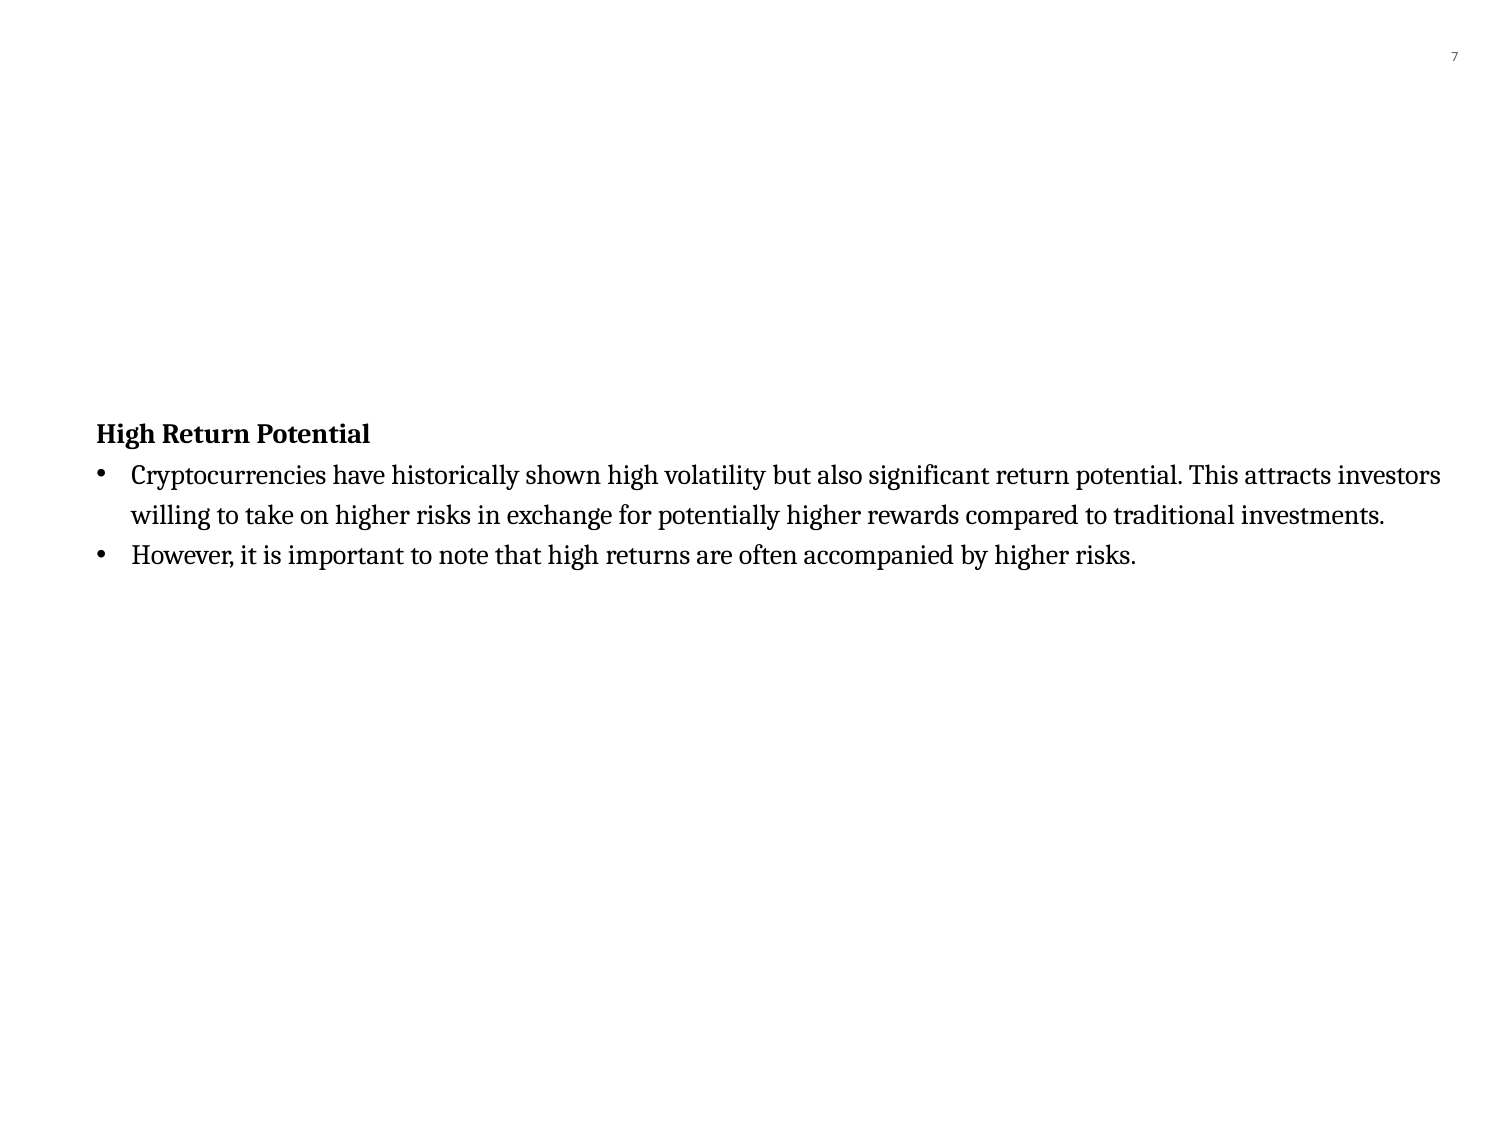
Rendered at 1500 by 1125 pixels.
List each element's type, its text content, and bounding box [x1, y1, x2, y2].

slide_number 7 [1330, 6, 1459, 67]
list High Return Potential Cryptocurrencies have historically shown high volatility but also significant return potential. This attracts investors willing to take on higher risks in exchange for potentially higher rewards compared to traditional investments. However, it is important to note that high returns are often accompanied by higher risks. [96, 408, 1491, 954]
